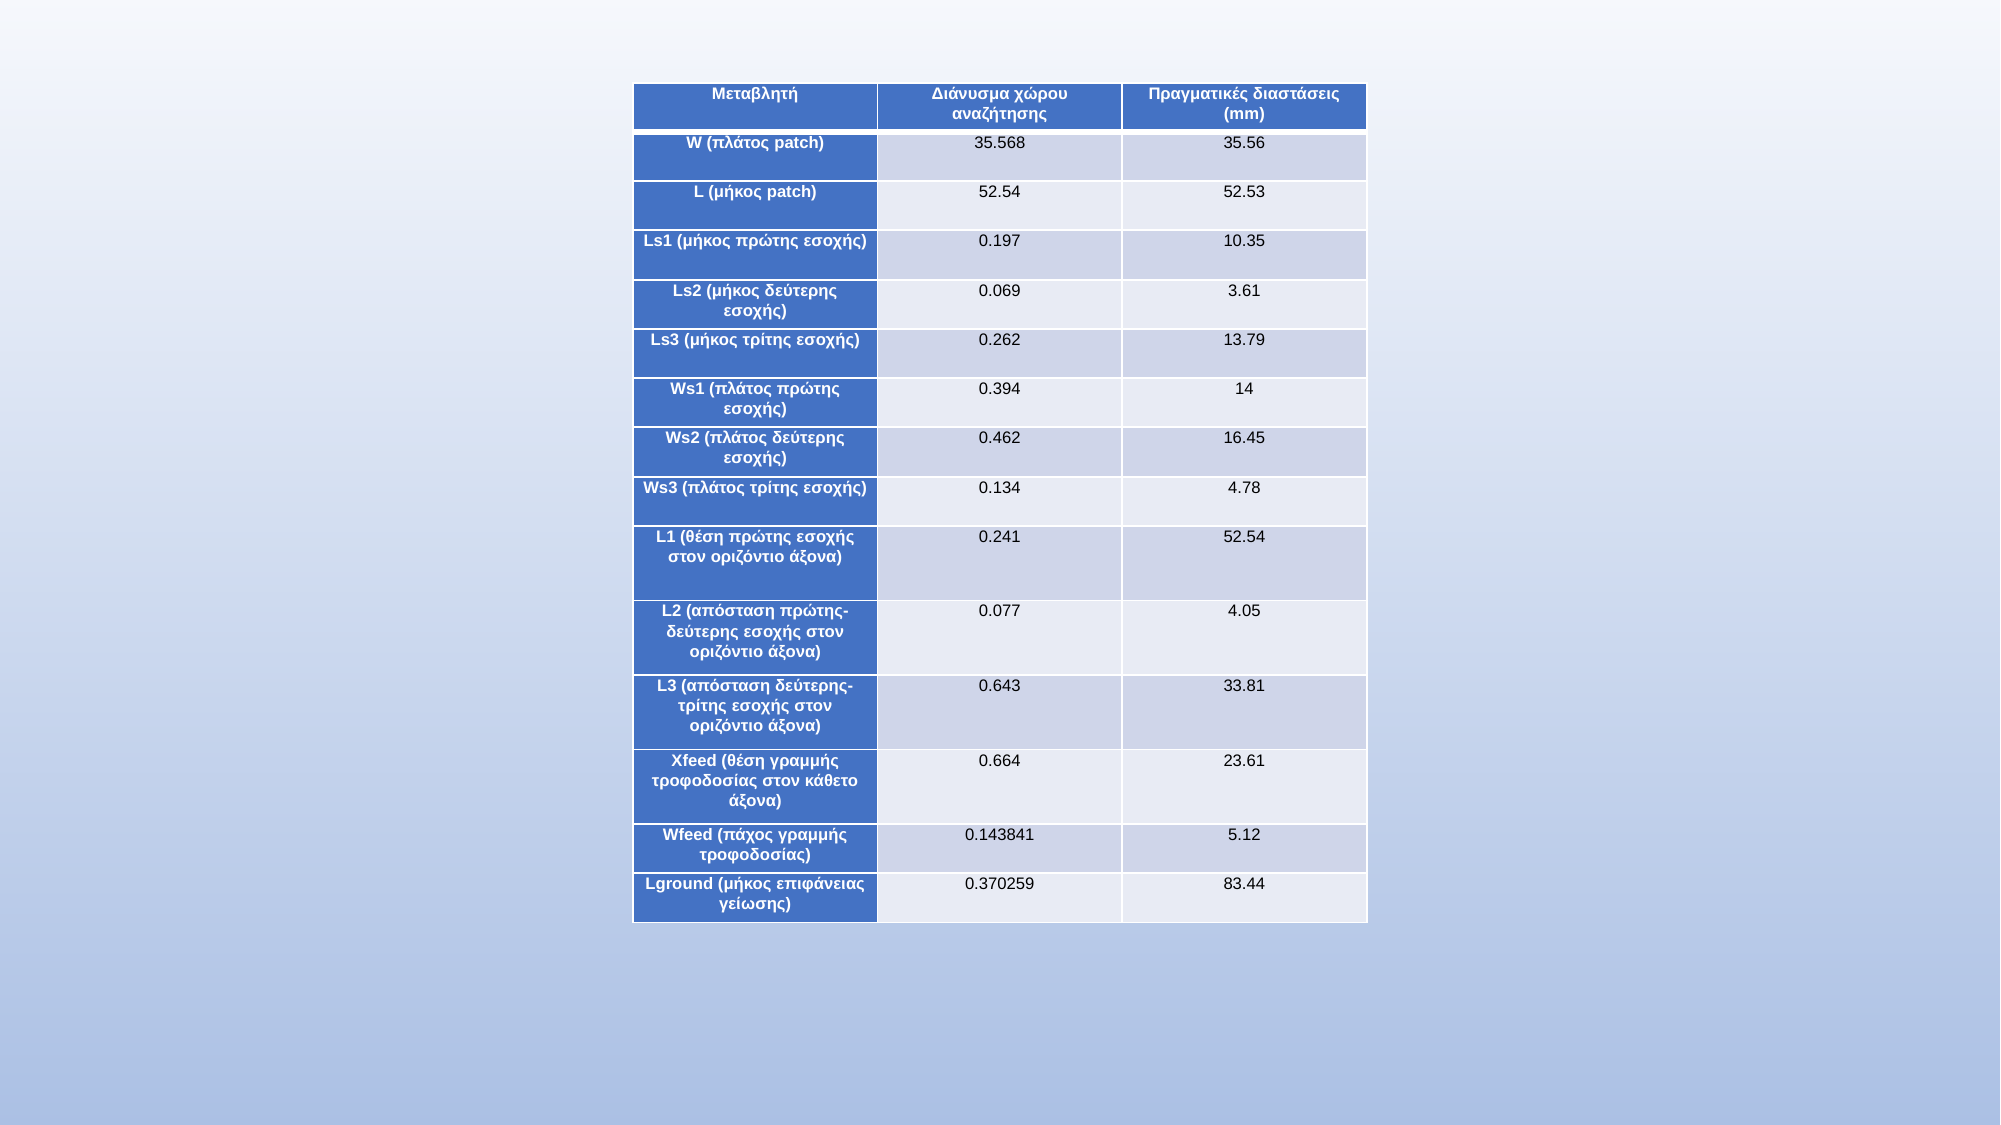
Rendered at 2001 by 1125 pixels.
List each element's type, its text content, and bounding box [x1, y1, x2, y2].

table_cell Ws1 (πλάτος πρώτης εσοχής) [634, 379, 877, 426]
table_cell 52.53 [1123, 182, 1366, 229]
table_cell 13.79 [1123, 330, 1366, 377]
table_header Μεταβλητή [634, 84, 877, 129]
table_header Πραγματικές διαστάσεις (mm) [1123, 84, 1366, 129]
table_cell 0.394 [878, 379, 1121, 426]
table_cell 0.643 [878, 676, 1121, 749]
table_cell 0.069 [878, 281, 1121, 328]
table_cell W (πλάτος patch) [634, 135, 877, 180]
table_cell 5.12 [1123, 825, 1366, 872]
table_cell L3 (απόσταση δεύτερης-τρίτης εσοχής στον οριζόντιο άξονα) [634, 676, 877, 749]
table_cell 35.56 [1123, 135, 1366, 180]
table_cell 0.134 [878, 478, 1121, 525]
table_cell 0.262 [878, 330, 1121, 377]
table_cell Wfeed (πάχος γραμμής τροφοδοσίας) [634, 825, 877, 872]
table_cell 23.61 [1123, 750, 1366, 823]
table_cell 0.197 [878, 231, 1121, 279]
table_cell Xfeed (θέση γραμμής τροφοδοσίας στον κάθετο άξονα) [634, 750, 877, 823]
table_cell 35.568 [878, 135, 1121, 180]
table_cell 52.54 [1123, 527, 1366, 600]
table_cell 52.54 [878, 182, 1121, 229]
table_cell 33.81 [1123, 676, 1366, 749]
table_cell 0.462 [878, 428, 1121, 476]
table_cell Ws2 (πλάτος δεύτερης εσοχής) [634, 428, 877, 476]
table_cell 83.44 [1123, 874, 1366, 922]
table_cell 14 [1123, 379, 1366, 426]
table_cell 0.241 [878, 527, 1121, 600]
table_cell 0.077 [878, 601, 1121, 674]
table_cell 4.78 [1123, 478, 1366, 525]
table_cell Ls3 (μήκος τρίτης εσοχής) [634, 330, 877, 377]
table_header Διάνυσμα χώρου αναζήτησης [878, 84, 1121, 129]
table_cell L2 (απόσταση πρώτης-δεύτερης εσοχής στον οριζόντιο άξονα) [634, 601, 877, 674]
table_cell Ls1 (μήκος πρώτης εσοχής) [634, 231, 877, 279]
table_cell 10.35 [1123, 231, 1366, 279]
table_cell 16.45 [1123, 428, 1366, 476]
table_cell 3.61 [1123, 281, 1366, 328]
table_cell 0.664 [878, 750, 1121, 823]
table_cell L1 (θέση πρώτης εσοχής στον οριζόντιο άξονα) [634, 527, 877, 600]
table_cell 4.05 [1123, 601, 1366, 674]
table_cell L (μήκος patch) [634, 182, 877, 229]
table_cell Ls2 (μήκος δεύτερης εσοχής) [634, 281, 877, 328]
table_cell Ws3 (πλάτος τρίτης εσοχής) [634, 478, 877, 525]
table_cell Lground (μήκος επιφάνειας γείωσης) [634, 874, 877, 922]
table_cell 0.143841 [878, 825, 1121, 872]
table_cell 0.370259 [878, 874, 1121, 922]
